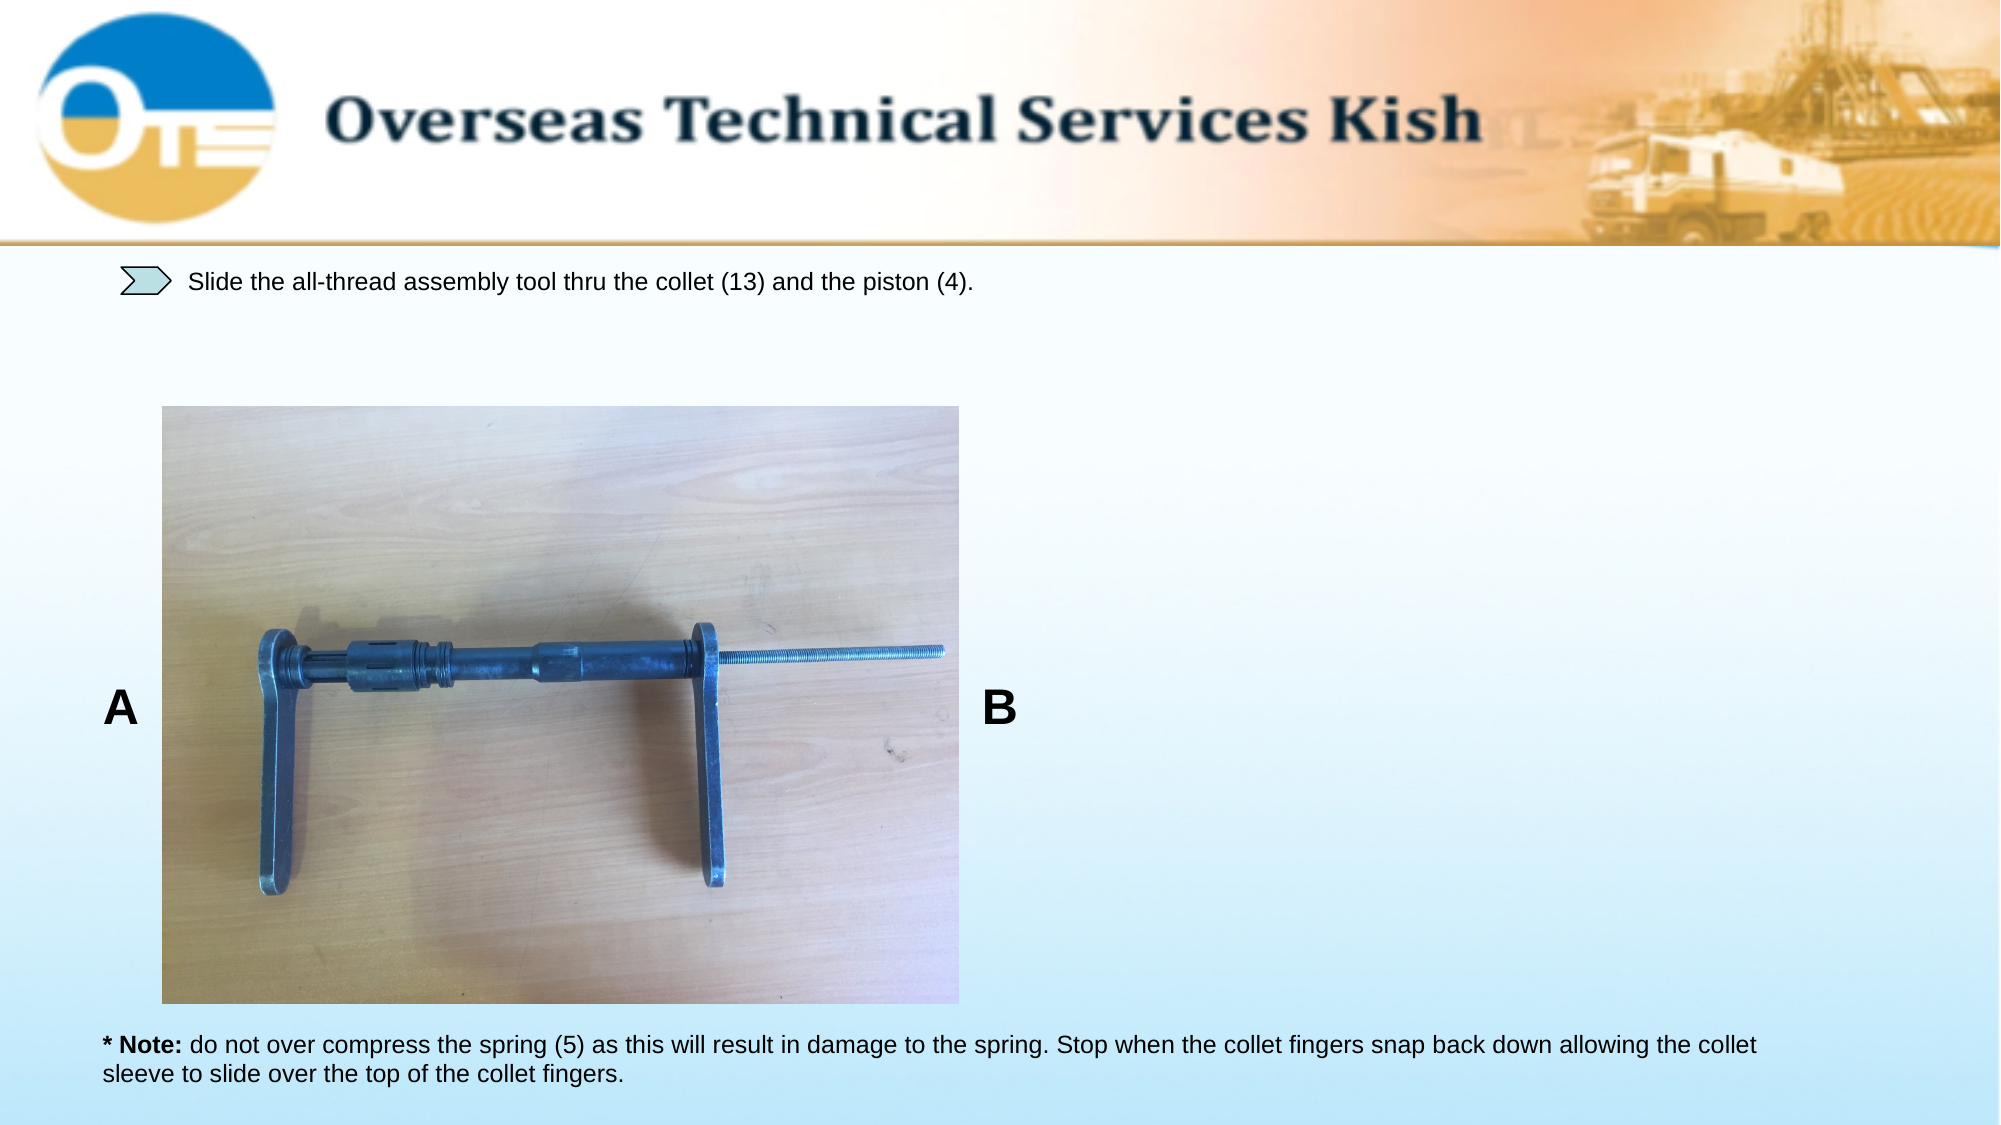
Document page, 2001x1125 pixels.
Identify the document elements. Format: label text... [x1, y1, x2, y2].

text_box * Note: do not over compress the spring (5) as this will result in damage to the spring. Stop when the collet fingers snap back down allowing the collet sleeve to slide over the top of the collet fingers. [87, 1020, 1838, 1096]
text_box Slide the all-thread assembly tool thru the collet (13) and the piston (4). [173, 257, 999, 303]
text_box [121, 267, 172, 295]
text_box A [88, 666, 154, 742]
picture [0, 0, 2001, 1125]
text_box B [967, 666, 1033, 742]
